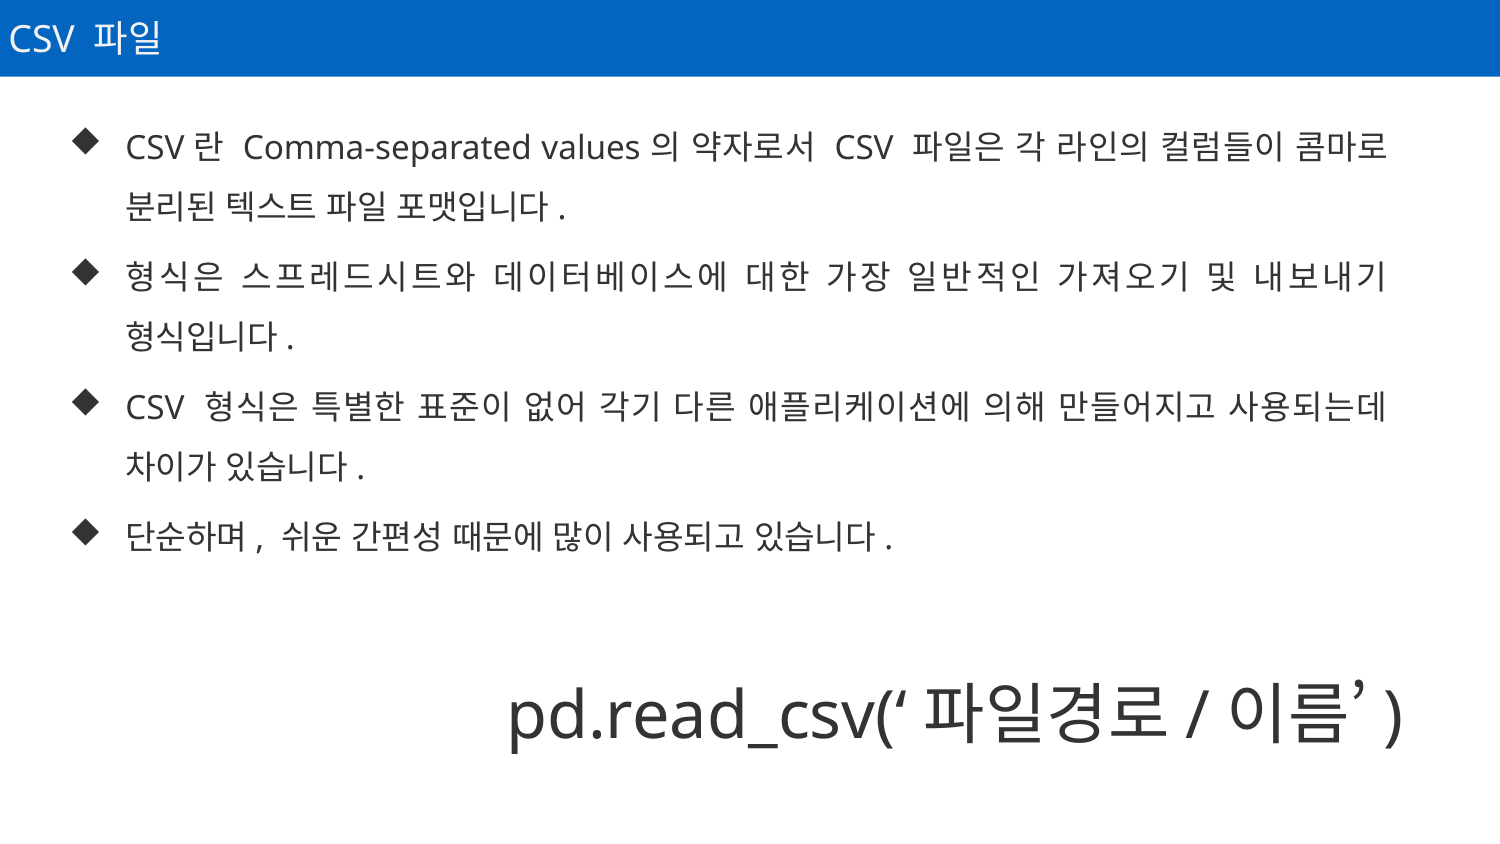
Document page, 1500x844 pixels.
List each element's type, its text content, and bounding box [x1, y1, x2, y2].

list CSV 파일 [0, 14, 850, 63]
text_box CSV란 Comma-separated values의 약자로서 CSV 파일은 각 라인의 컬럼들이 콤마로 분리된 텍스트 파일 포맷입니다. 형식은 스프레드시트와 데이터베이스에 대한 가장 일반적인 가져오기 및 내보내기 형식입니다. CSV 형식은 특별한 표준이 없어 각기 다른 애플리케이션에 의해 만들어지고 사용되는데 차이가 있습니다. 단순하며, 쉬운 간편성 때문에 많이 사용되고 있습니다. [54, 98, 1404, 564]
text_box pd.read_csv(‘파일경로/이름’) [454, 679, 1456, 759]
